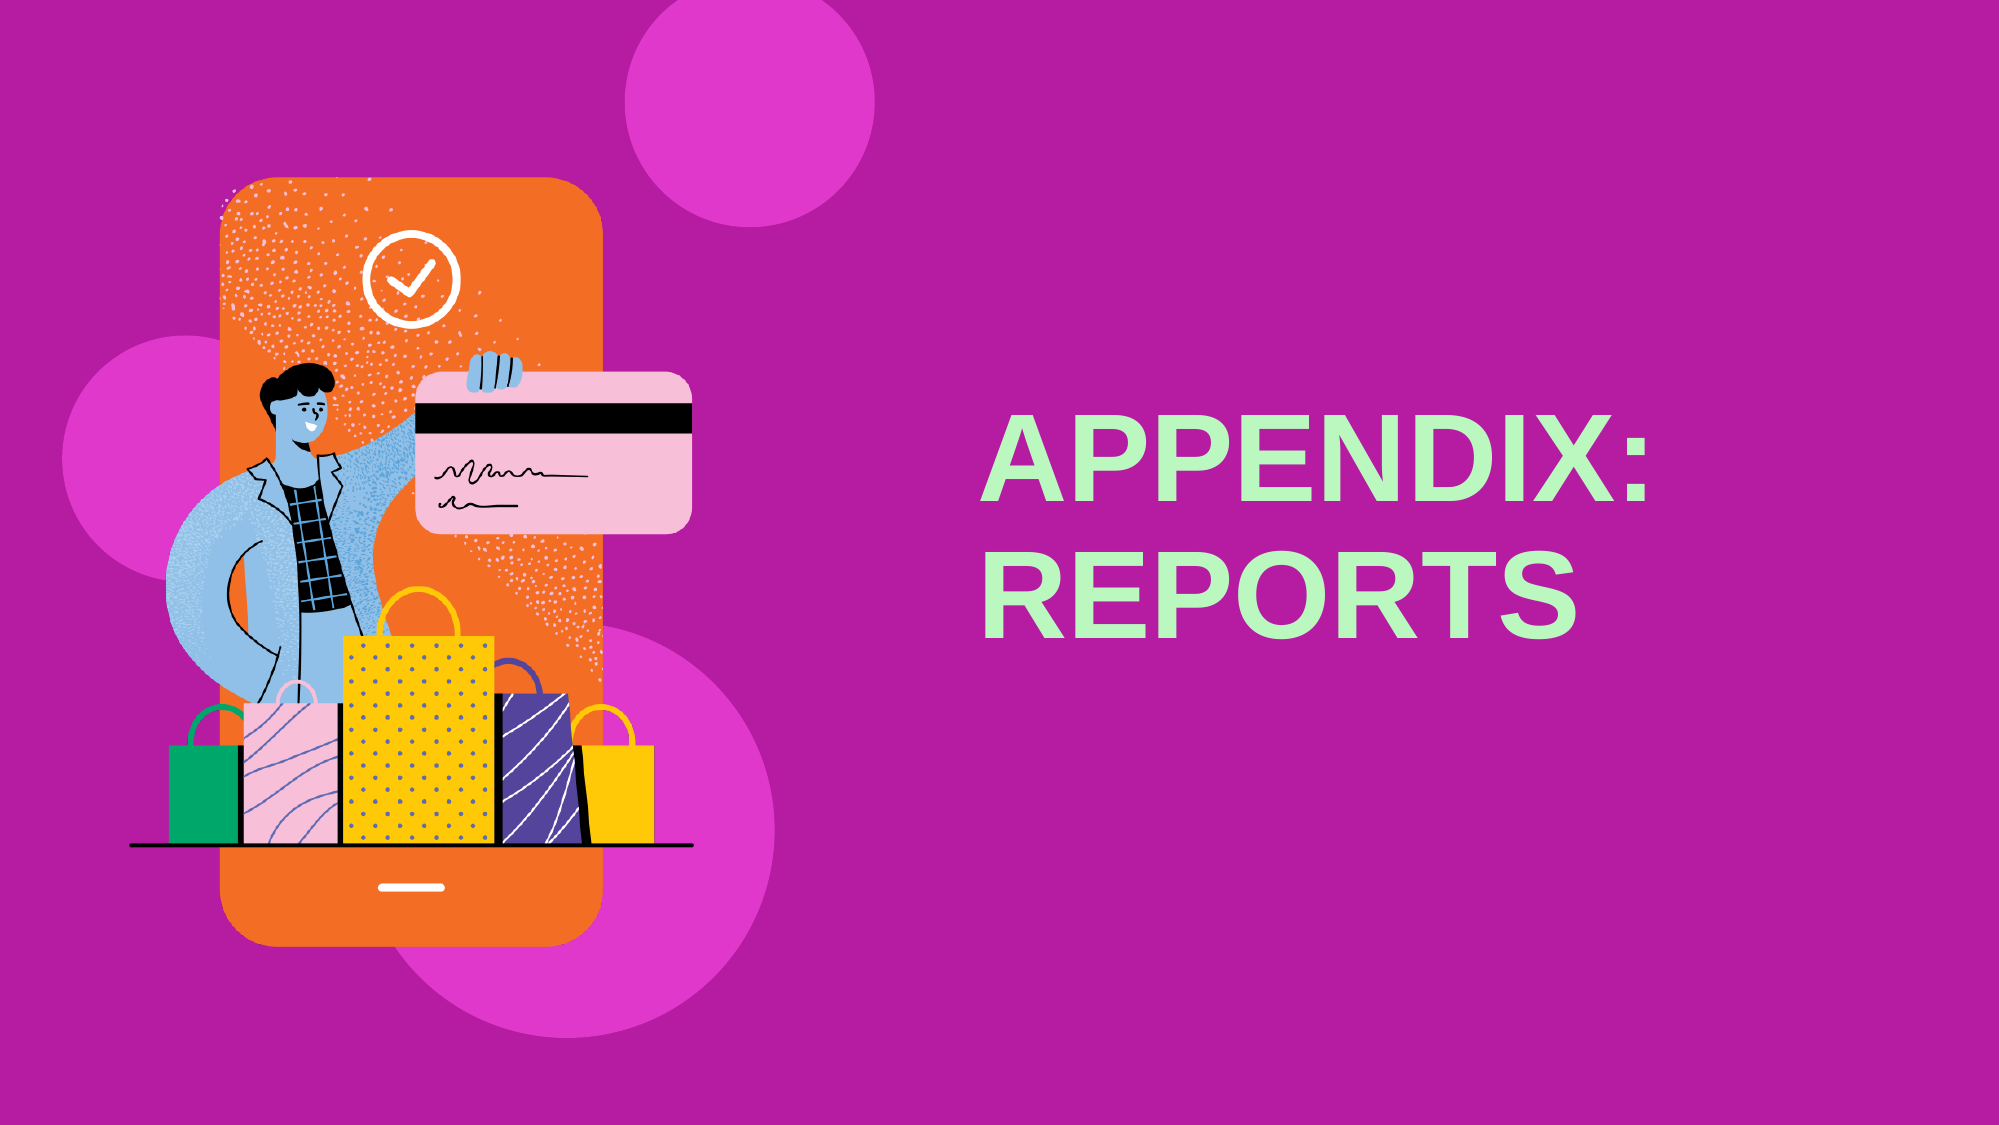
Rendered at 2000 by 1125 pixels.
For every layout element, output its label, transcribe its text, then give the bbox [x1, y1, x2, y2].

text_box APPENDIX: REPORTS [977, 490, 1851, 666]
picture [99, 145, 725, 980]
